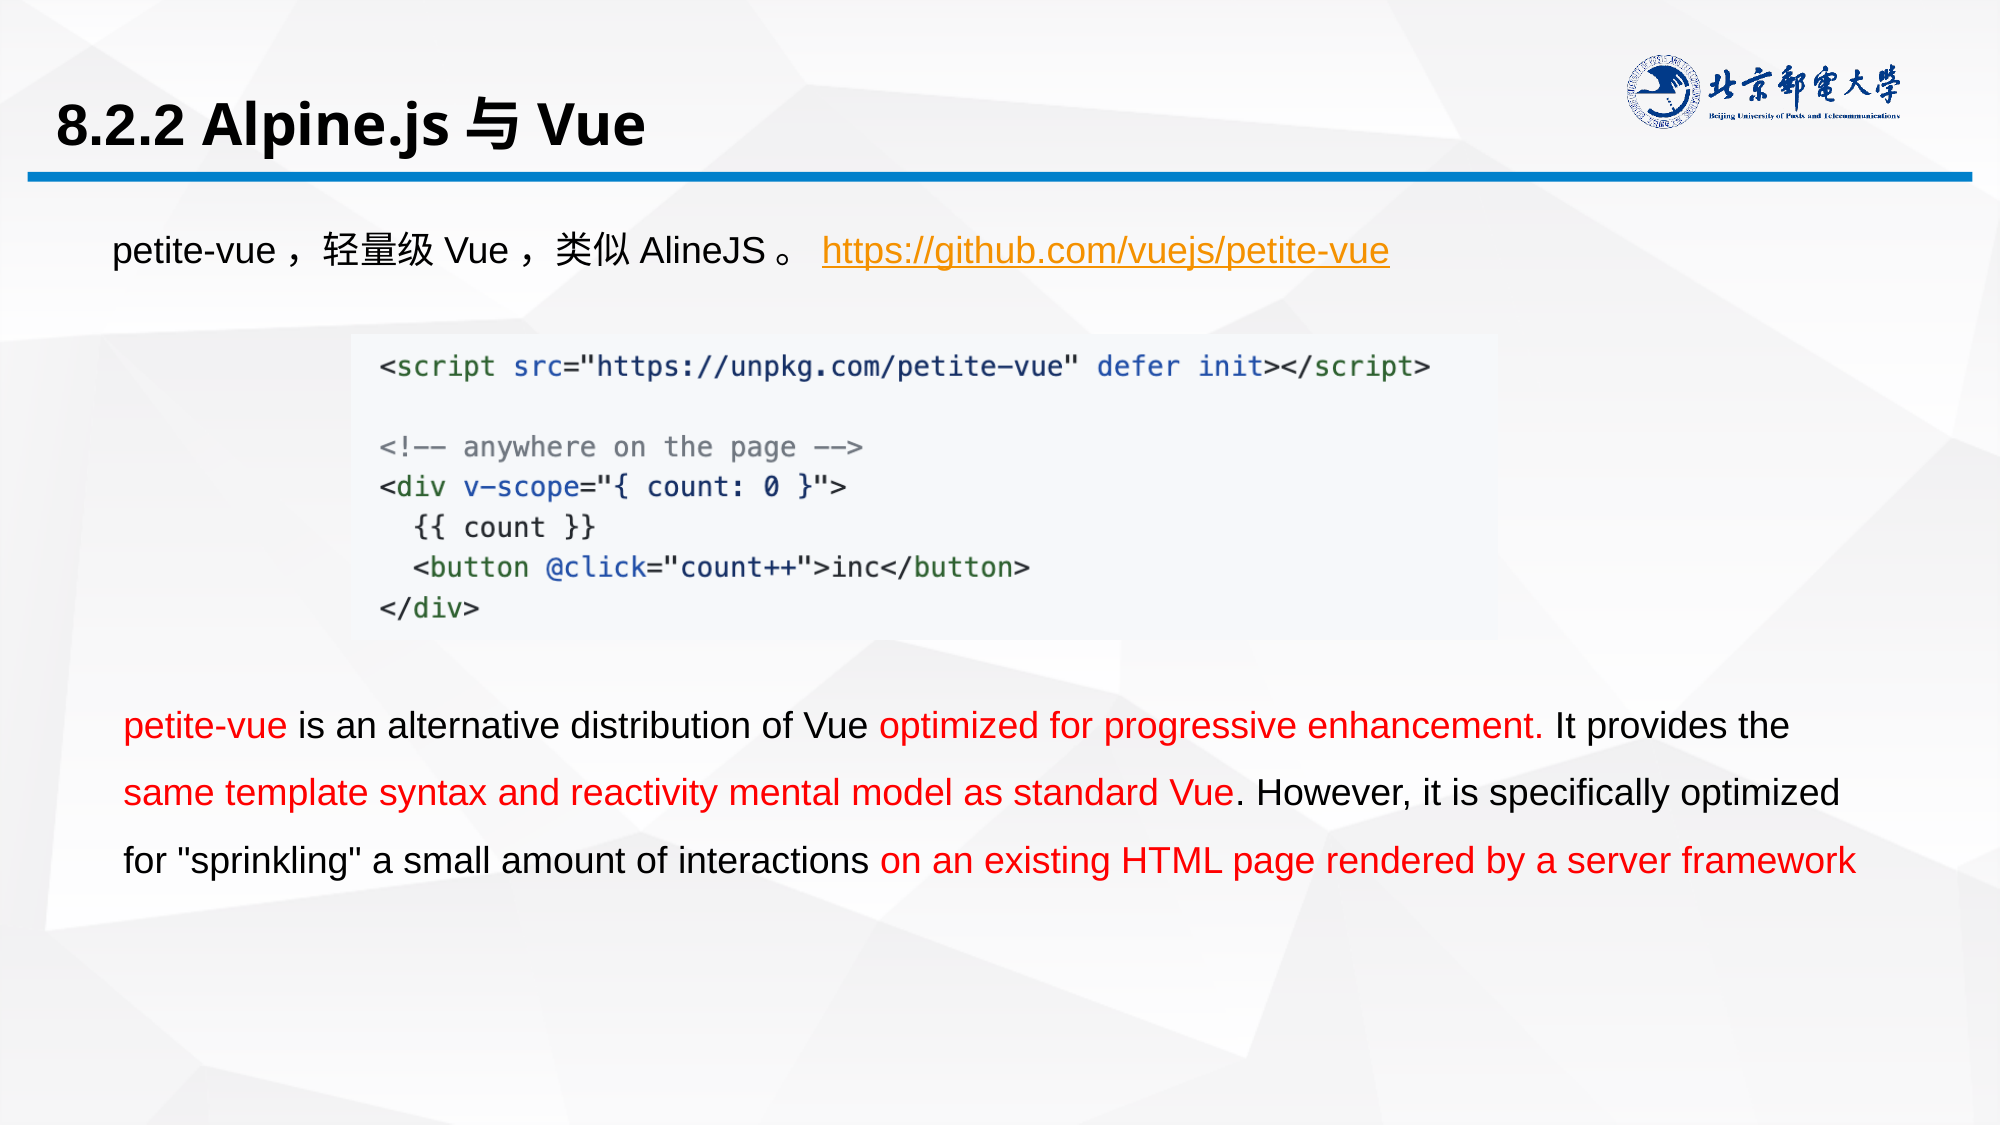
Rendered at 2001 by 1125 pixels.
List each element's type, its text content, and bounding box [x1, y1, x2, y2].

text_box petite-vue，轻量级Vue，类似AlineJS。https://github.com/vuejs/petite-vue [97, 218, 1880, 279]
text_box petite-vue is an alternative distribution of Vue optimized for progressive enhancement. It provides the same template syntax and reactivity mental model as standard Vue. However, it is specifically optimized for "sprinkling" a small amount of interactions on an existing HTML page rendered by a server framework [108, 670, 1892, 888]
picture [0, 0, 2000, 1125]
title 8.2.2 Alpine.js与Vue [41, 52, 1188, 201]
